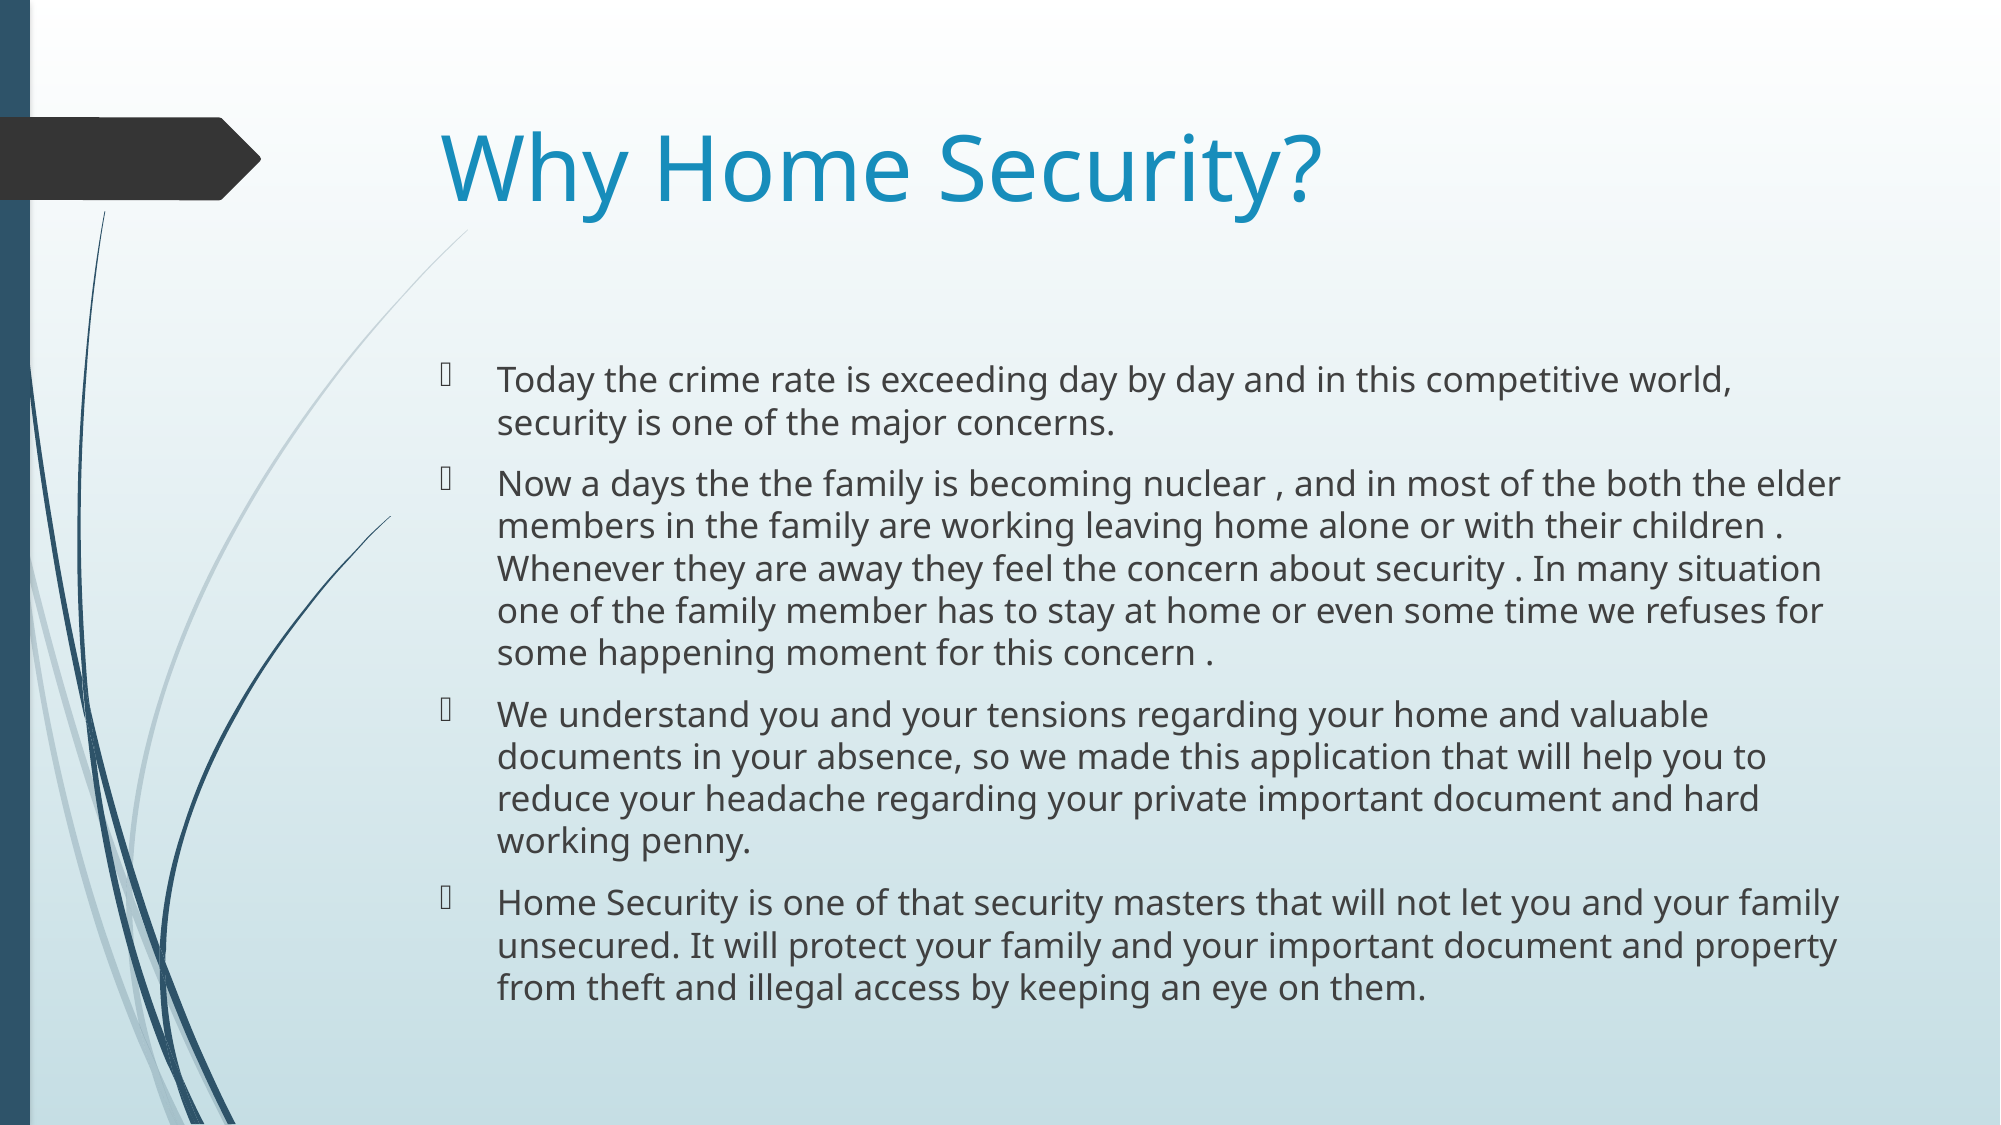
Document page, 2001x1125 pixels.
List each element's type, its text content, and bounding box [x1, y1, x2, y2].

title Why Home Security? [425, 102, 1888, 313]
list Today the crime rate is exceeding day by day and in this competitive world, security is one of the major concerns. Now a days the the family is becoming nuclear , and in most of the both the elder members in the family are working leaving home alone or with their children . Whenever they are away they feel the concern about security . In many situation one of the family member has to stay at home or even some time we refuses for some happening moment for this concern . We understand you and your tensions regarding your home and valuable documents in your absence, so we made this application that will help you to reduce your headache regarding your private important document and hard working penny. Home Security is one of that security masters that will not let you and your family unsecured. It will protect your family and your important document and property from theft and illegal access by keeping an eye on them. [424, 350, 1888, 1016]
